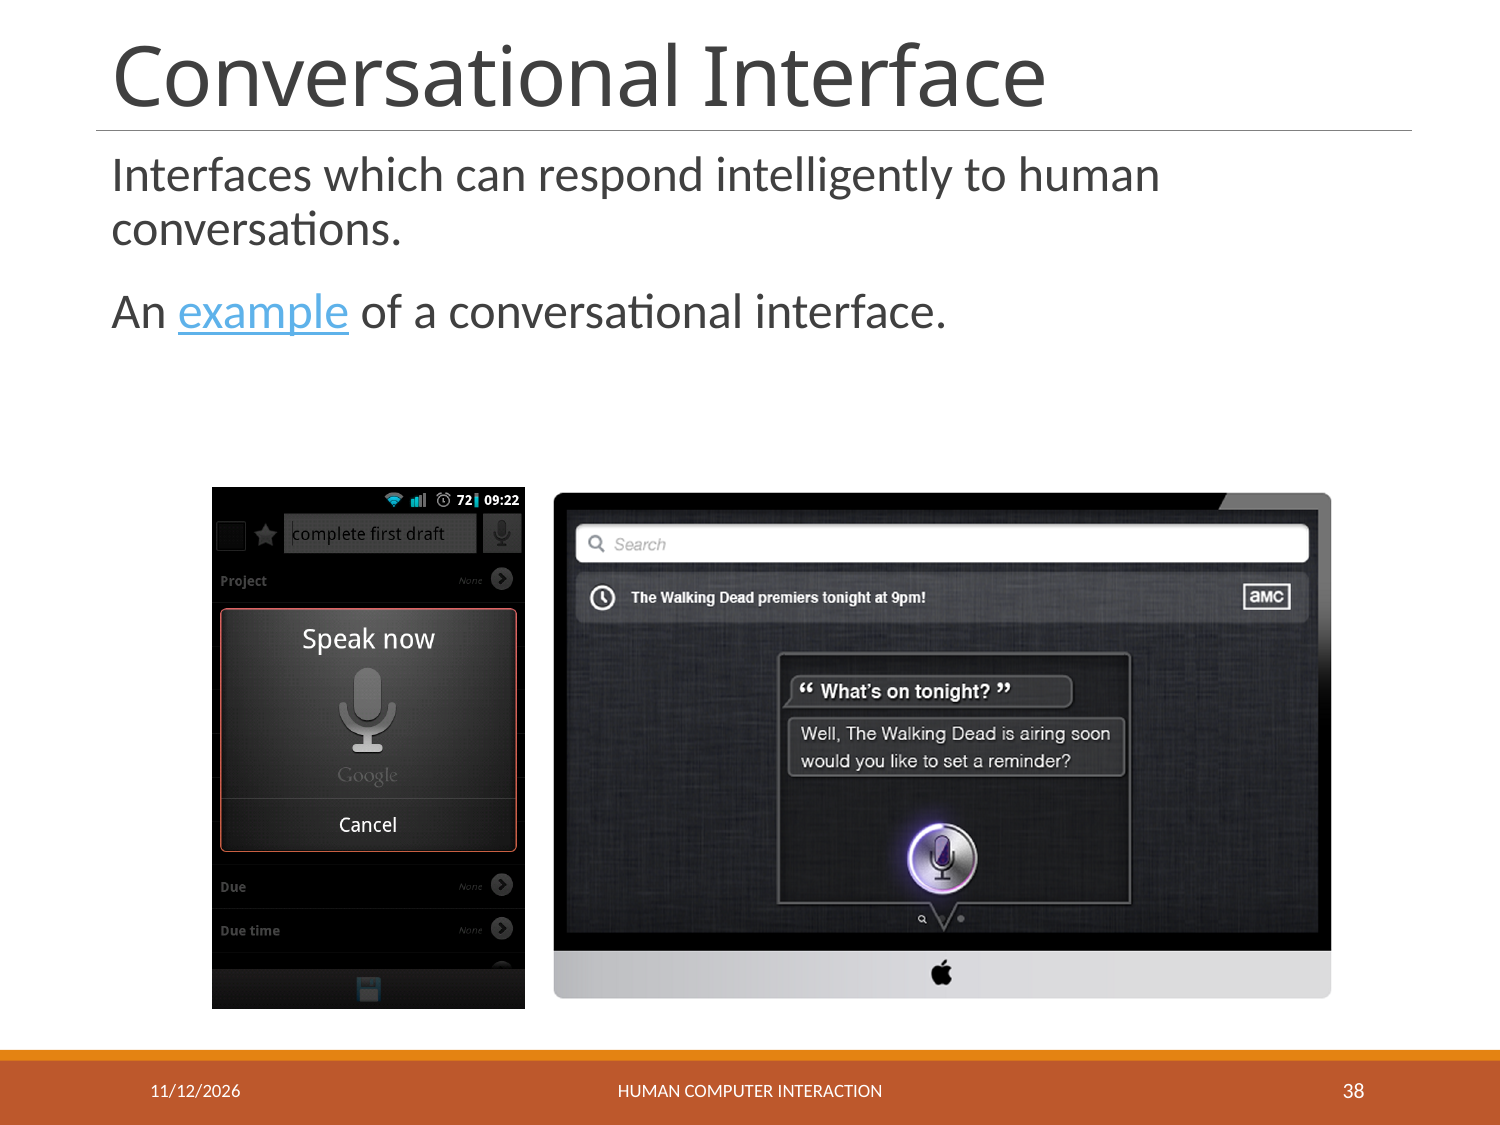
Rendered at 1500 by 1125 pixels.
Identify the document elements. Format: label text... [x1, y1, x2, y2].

title Conversational Interface [96, 19, 1413, 131]
slide_number 38 [1218, 1059, 1380, 1120]
picture [211, 486, 526, 1009]
footer Human Computer Interaction [453, 1059, 1047, 1120]
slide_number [135, 1059, 440, 1120]
list Interfaces which can respond intelligently to human conversations. An example of a conversational interface. [96, 140, 1413, 1034]
picture [542, 486, 1343, 1008]
